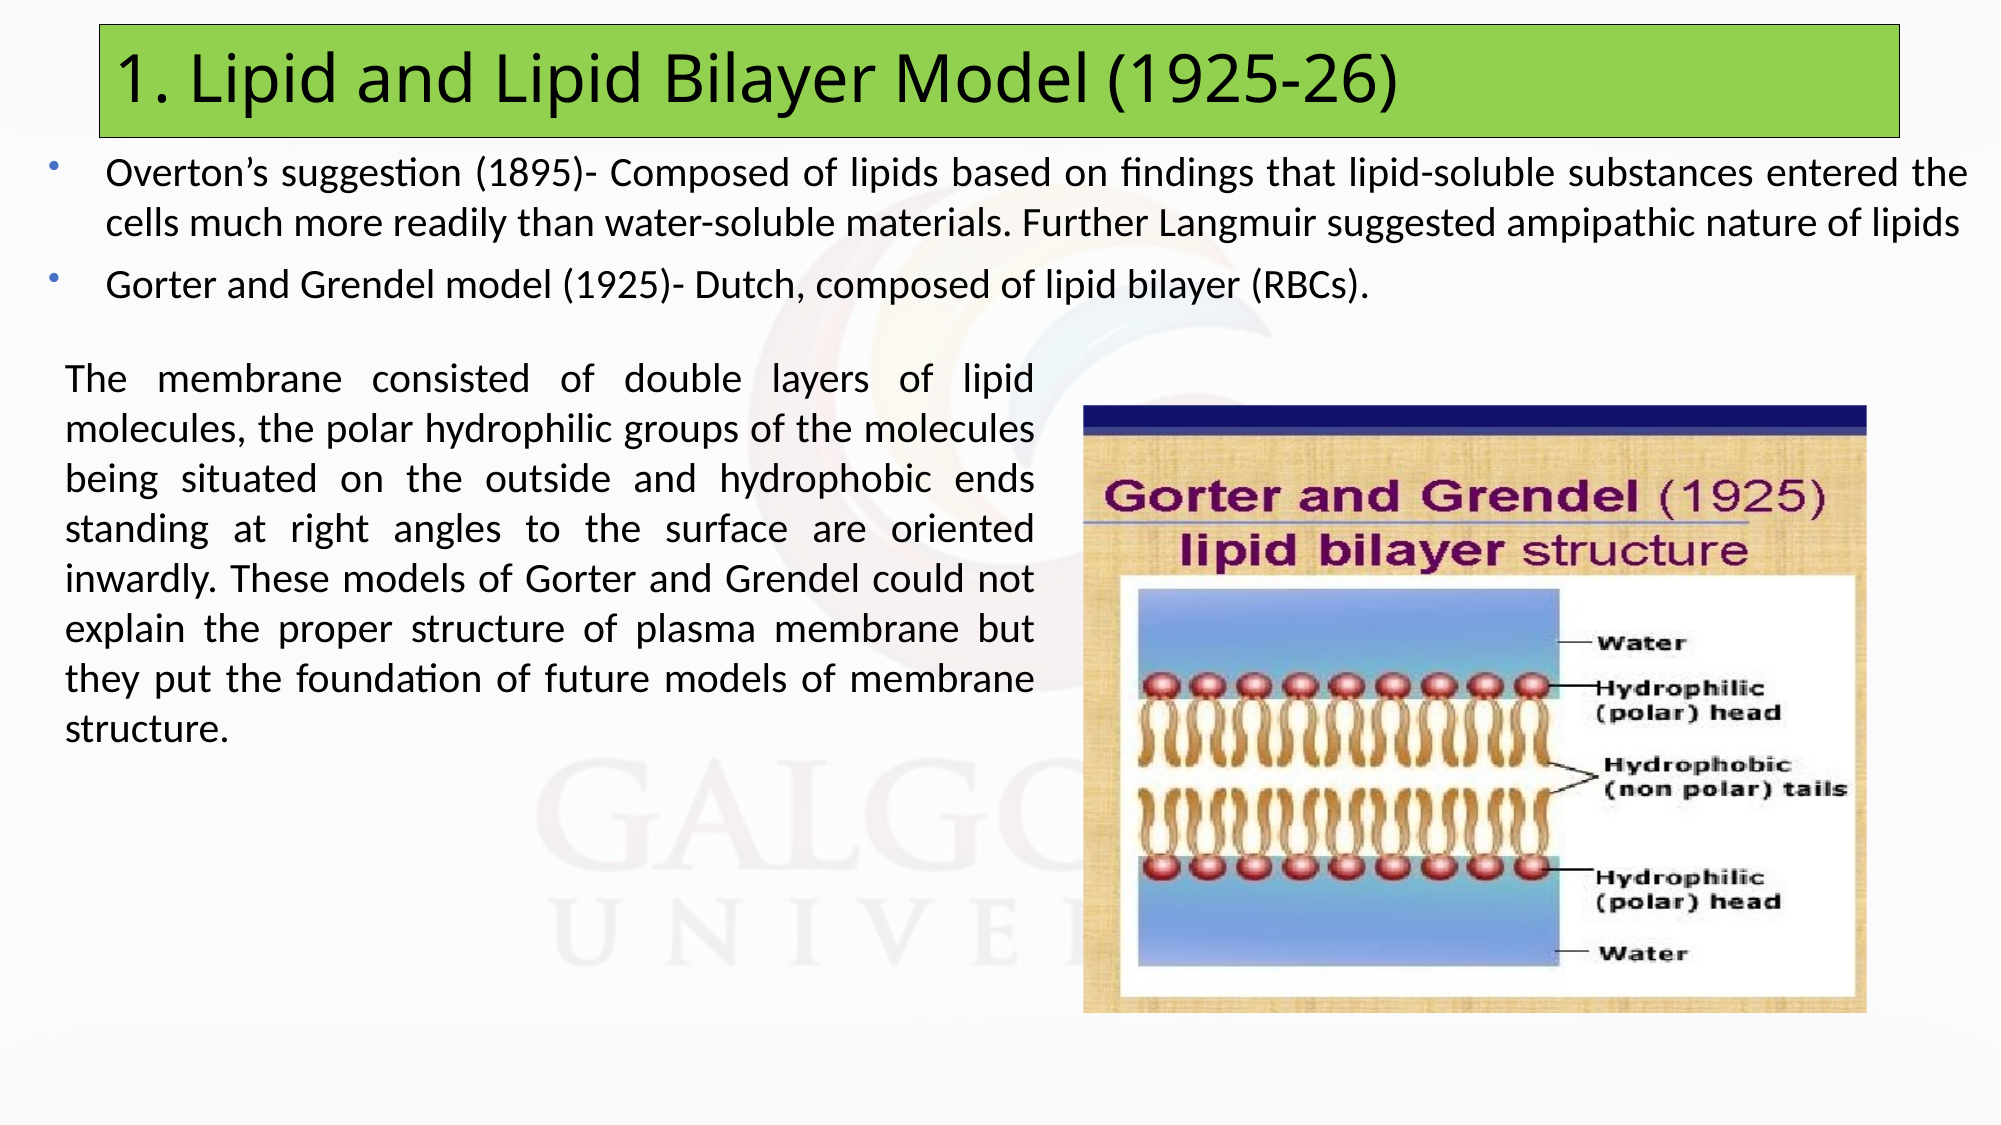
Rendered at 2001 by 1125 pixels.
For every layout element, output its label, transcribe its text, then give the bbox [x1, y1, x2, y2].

title 1. Lipid and Lipid Bilayer Model (1925-26) [99, 24, 1900, 137]
picture [1083, 405, 1867, 1013]
text_box The membrane consisted of double layers of lipid molecules, the polar hydrophilic groups of the molecules being situated on the outside and hydrophobic ends standing at right angles to the surface are oriented inwardly. These models of Gorter and Grendel could not explain the proper structure of plasma membrane but they put the foundation of future models of membrane structure. [50, 343, 1050, 759]
text_box Overton’s suggestion (1895)- Composed of lipids based on findings that lipid-soluble substances entered the cells much more readily than water-soluble materials. Further Langmuir suggested ampipathic nature of lipids Gorter and Grendel model (1925)- Dutch, composed of lipid bilayer (RBCs). [33, 137, 1984, 880]
